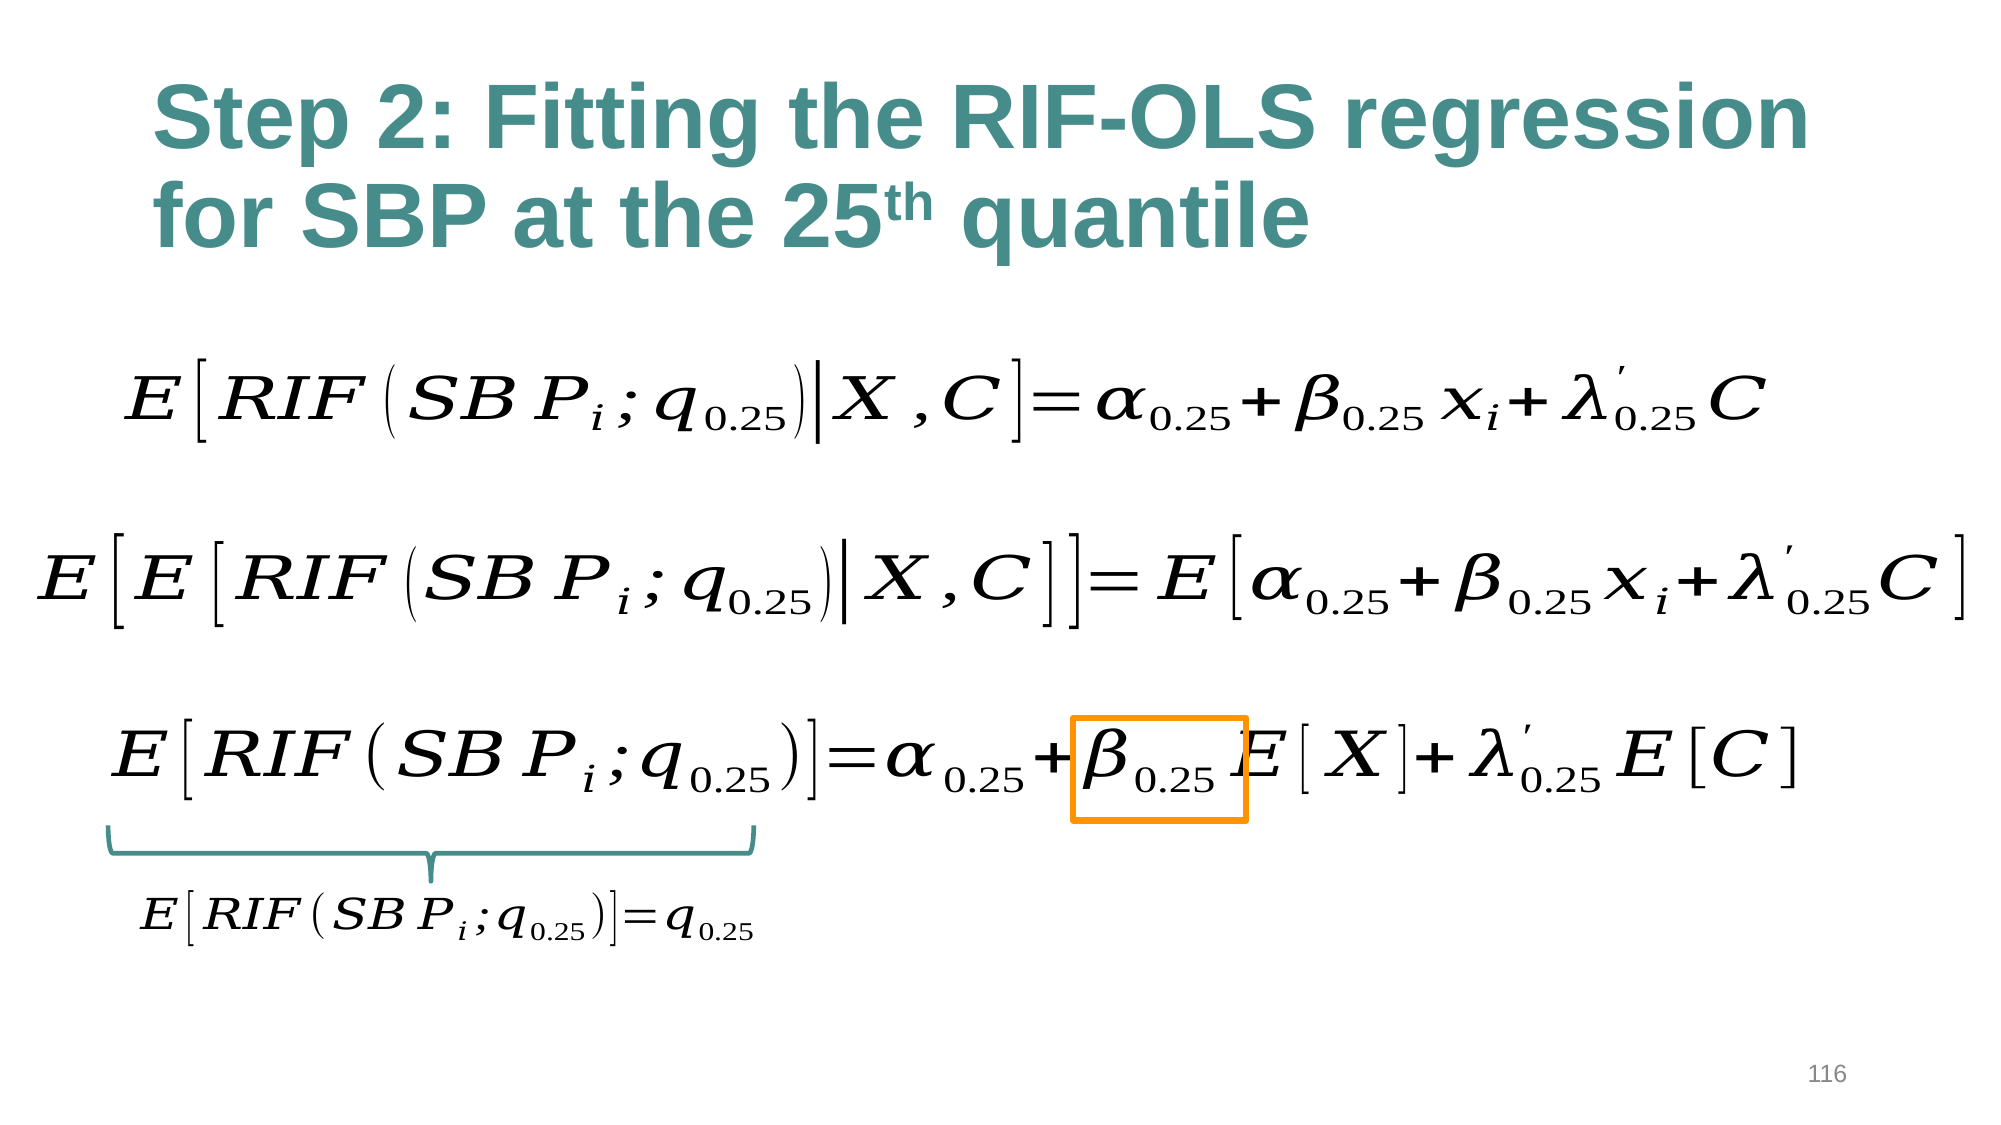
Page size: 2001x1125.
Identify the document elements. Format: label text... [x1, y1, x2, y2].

title Step 2: Fitting the RIF-OLS regression for SBP at the 25th quantile [137, 59, 1863, 278]
slide_number 116 [1412, 1042, 1863, 1103]
text_box [107, 825, 755, 883]
text_box [1071, 716, 1248, 823]
